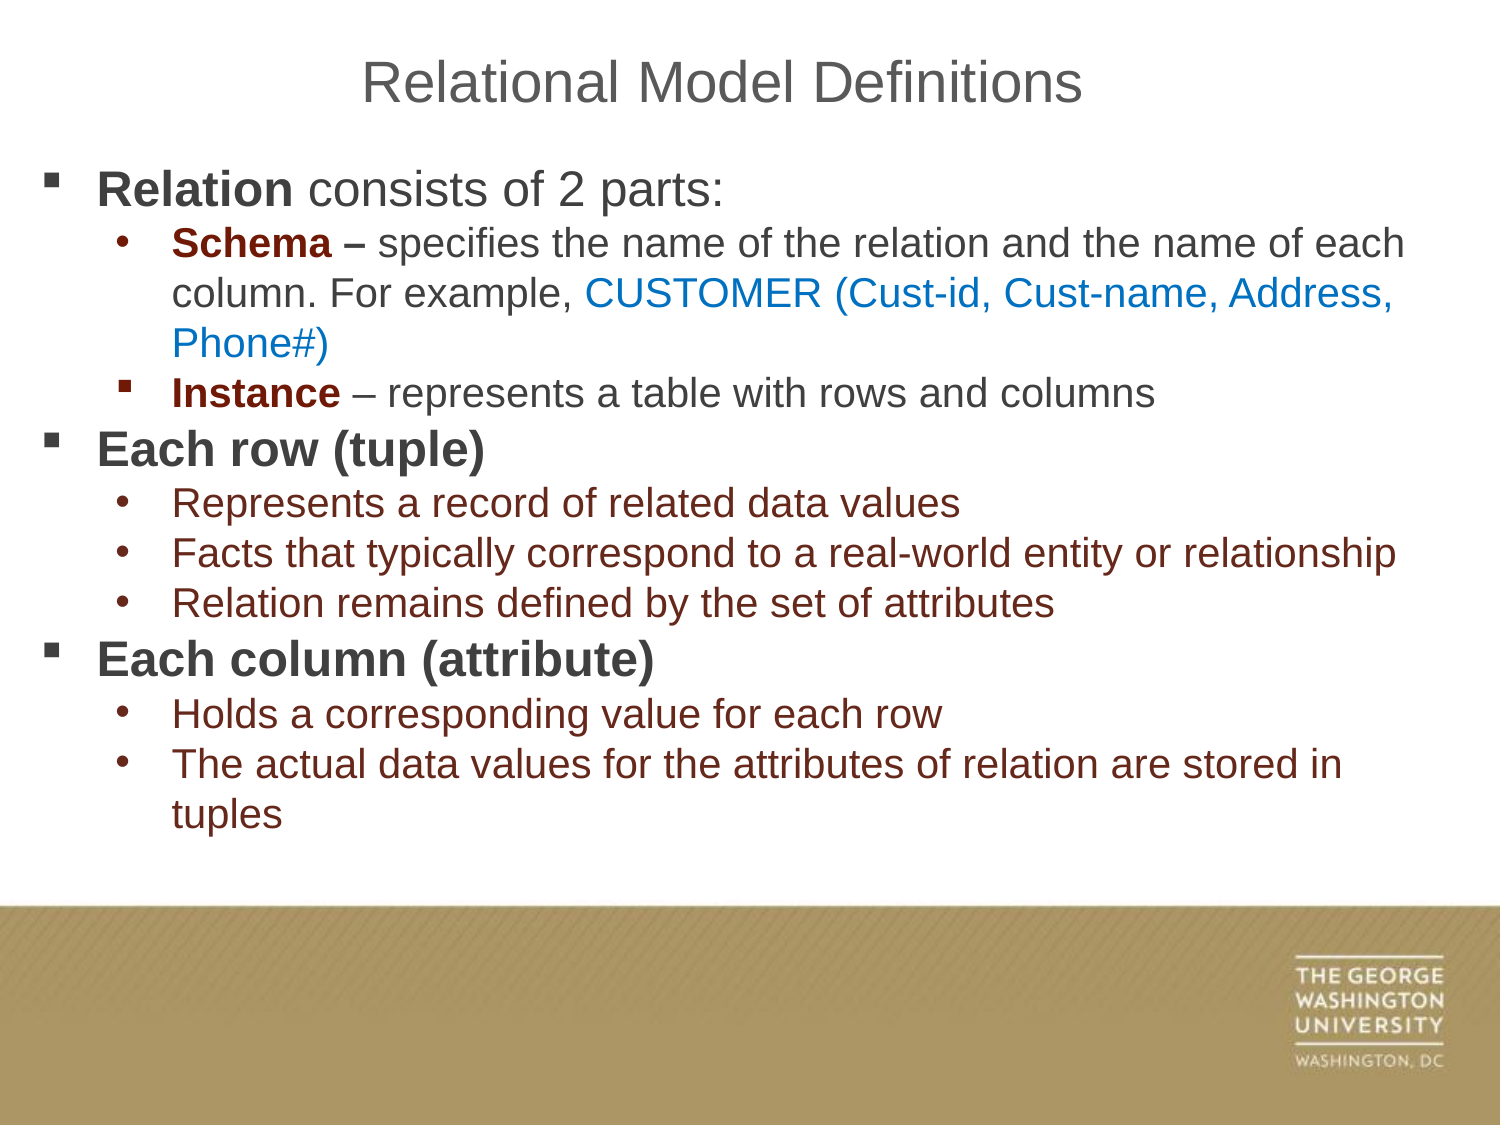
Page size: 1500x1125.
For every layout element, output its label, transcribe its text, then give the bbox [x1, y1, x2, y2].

text_box Relation consists of 2 parts: Schema – specifies the name of the relation and the name of each column. For example, CUSTOMER (Cust-id, Cust-name, Address, Phone#) Instance – represents a table with rows and columns Each row (tuple) Represents a record of related data values Facts that typically correspond to a real-world entity or relationship Relation remains defined by the set of attributes Each column (attribute) Holds a corresponding value for each row The actual data values for the attributes of relation are stored in tuples [25, 148, 1469, 1004]
title Relational Model Definitions [172, 36, 1275, 145]
picture [0, 0, 1500, 1125]
